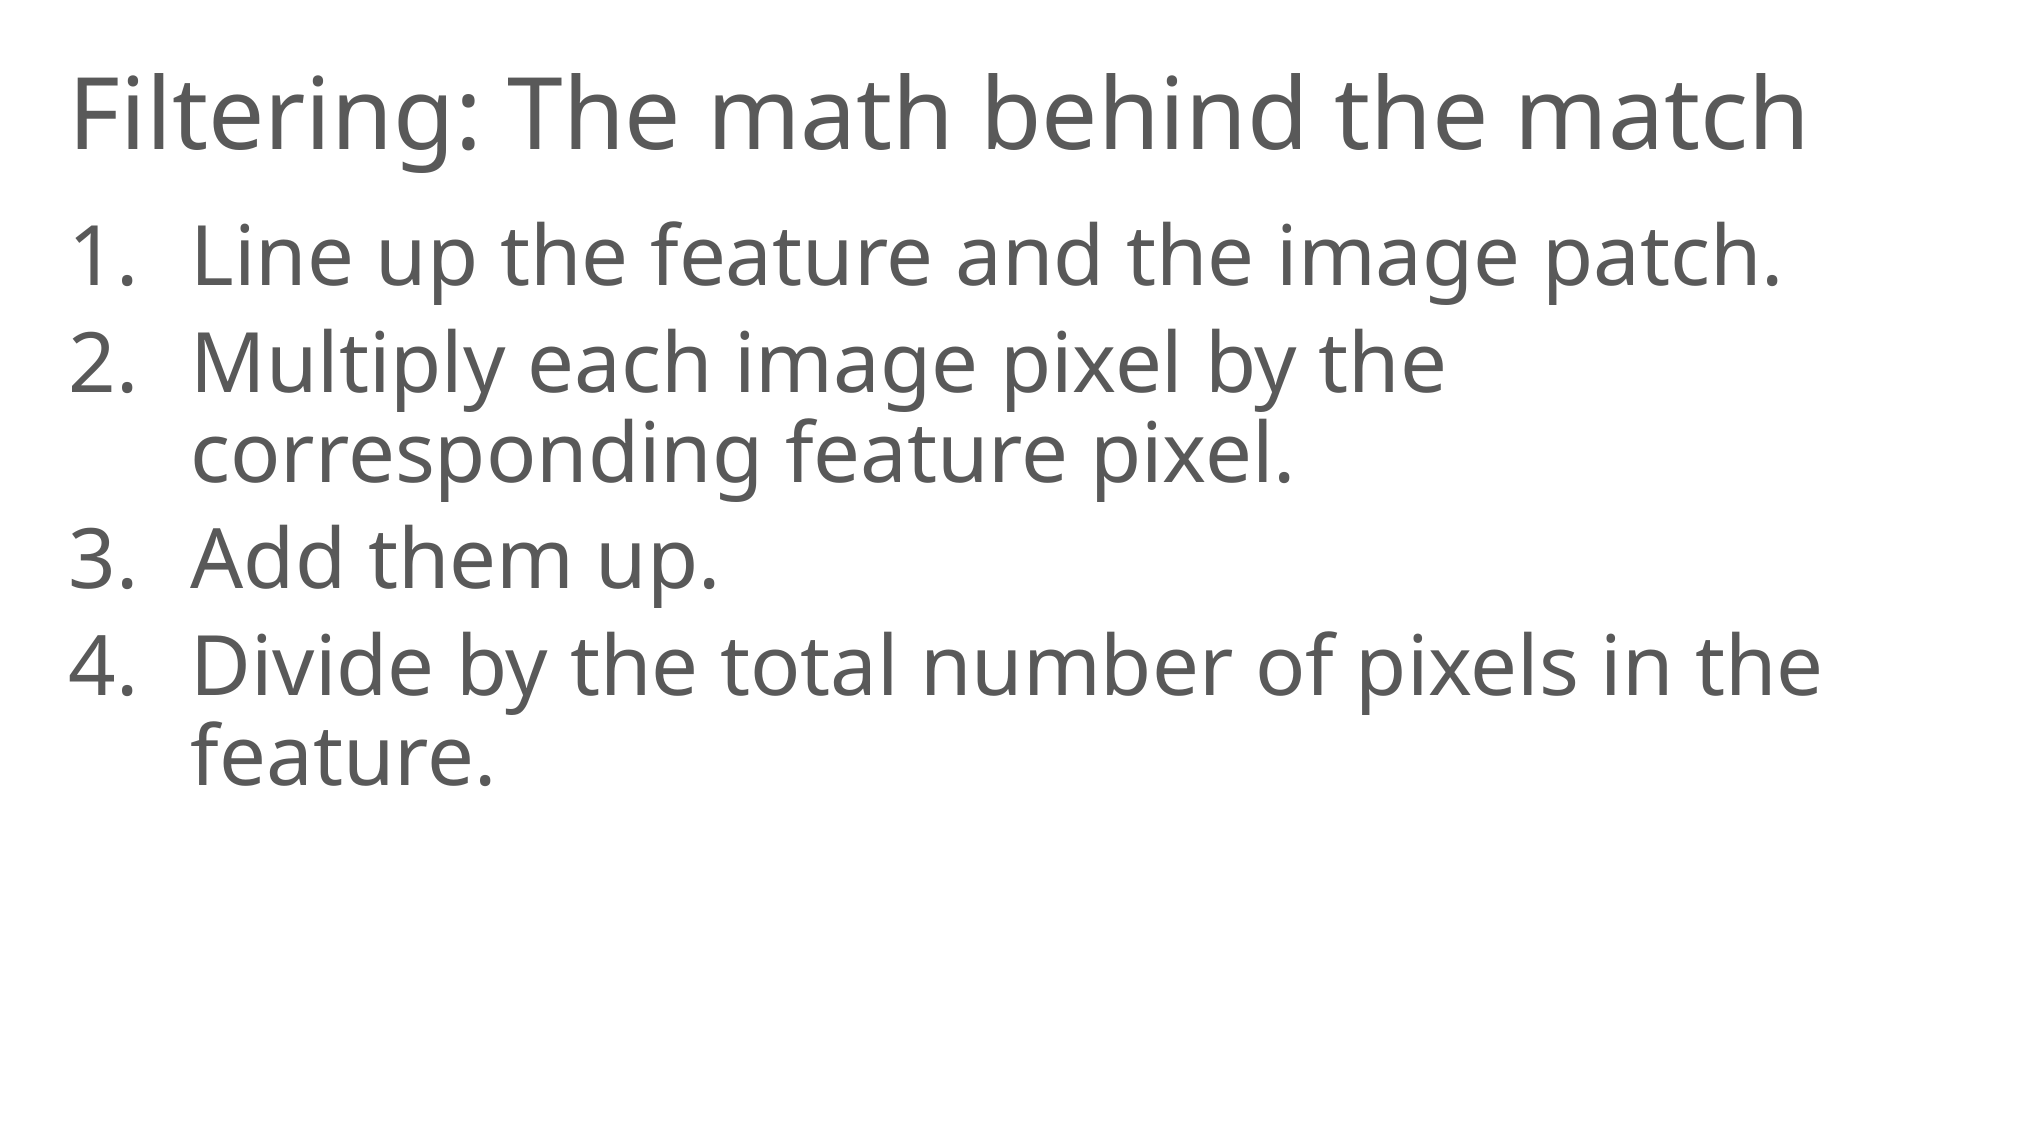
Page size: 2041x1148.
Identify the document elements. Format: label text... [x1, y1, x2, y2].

title Filtering: The math behind the match [45, 48, 1996, 198]
list Line up the feature and the image patch. Multiply each image pixel by the corresponding feature pixel. Add them up. Divide by the total number of pixels in the feature. [45, 198, 1996, 745]
